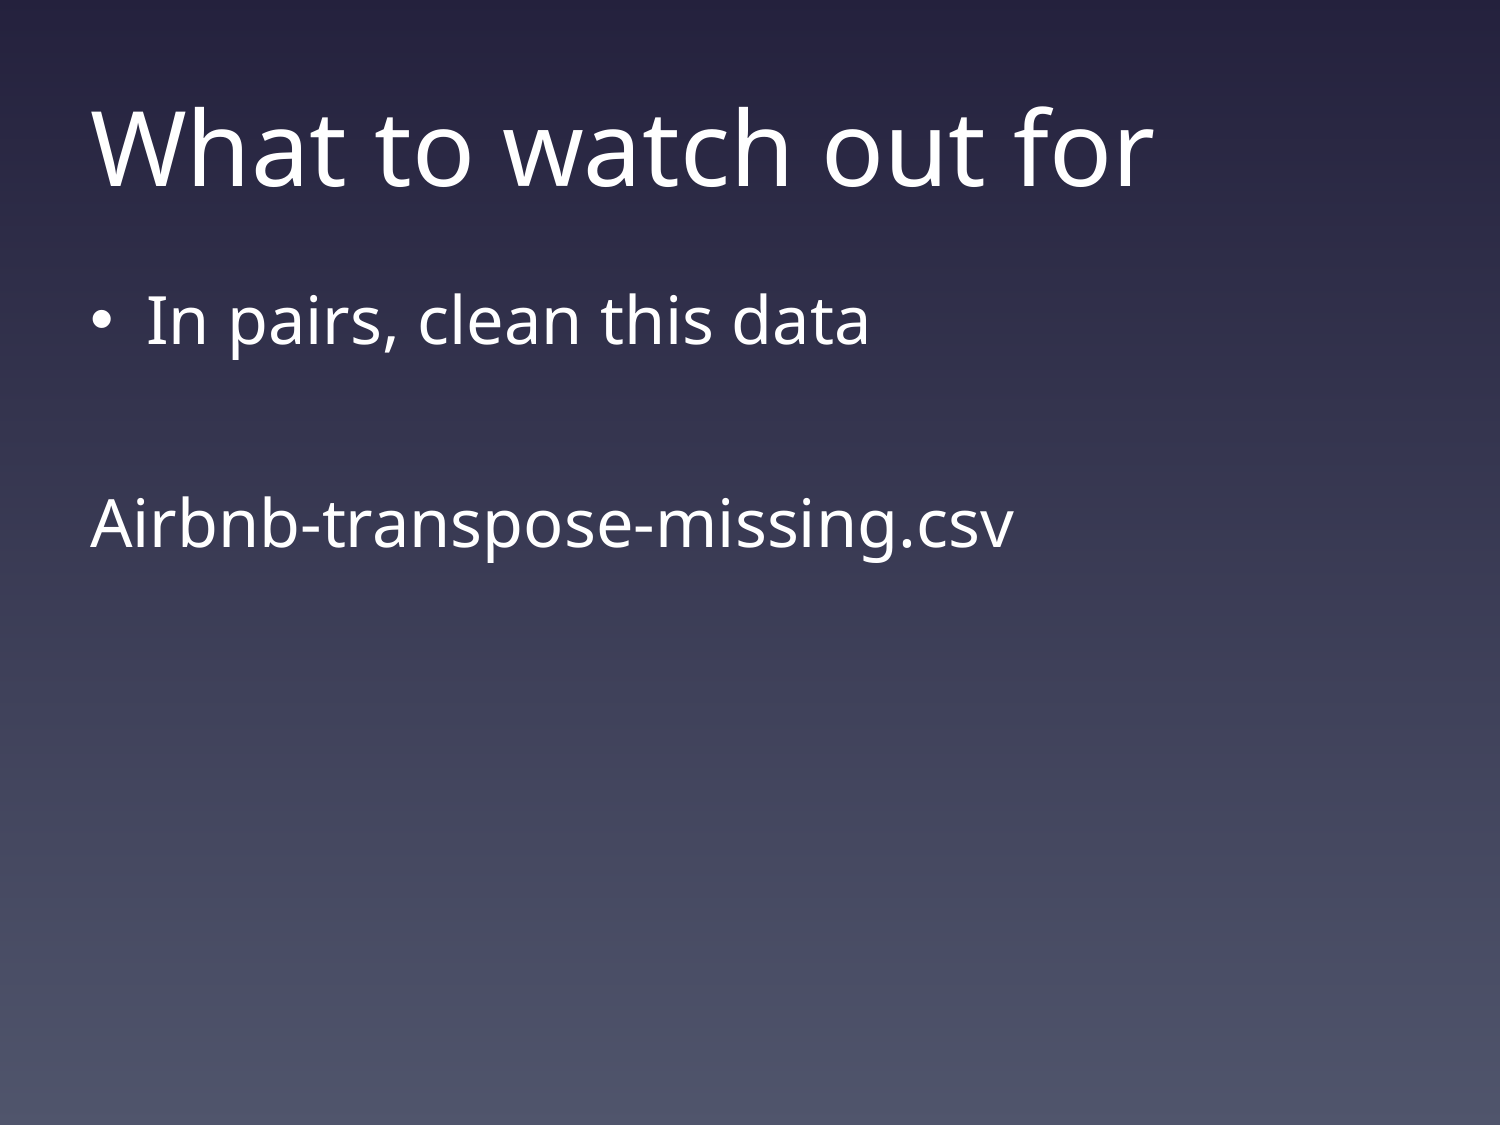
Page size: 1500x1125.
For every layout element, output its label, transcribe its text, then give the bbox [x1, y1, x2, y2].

list In pairs, clean this data Airbnb-transpose-missing.csv [75, 262, 1425, 1005]
title What to watch out for [75, 75, 1425, 262]
